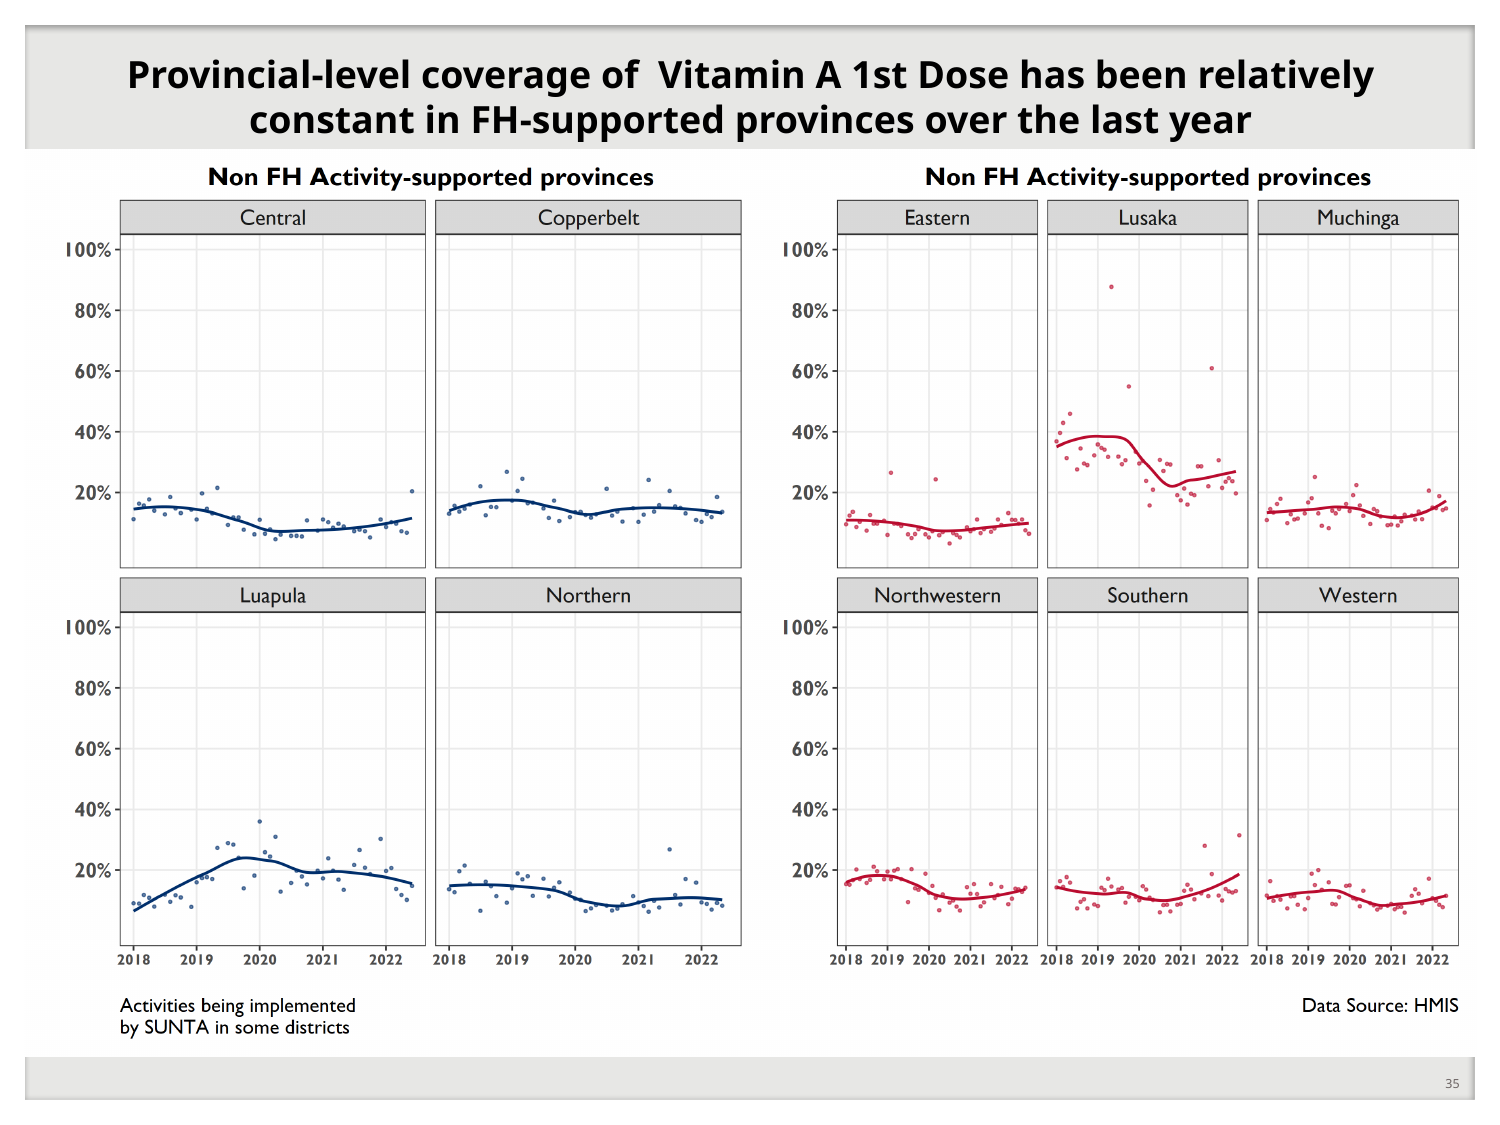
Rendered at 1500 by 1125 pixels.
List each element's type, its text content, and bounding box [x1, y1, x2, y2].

text_box [10, 24, 1490, 86]
picture [24, 149, 1477, 1057]
text_box Provincial-level coverage of Vitamin A 1st Dose has been relatively constant in FH-supported provinces over the last year [39, 43, 1463, 147]
slide_number 35 [1125, 1069, 1475, 1100]
